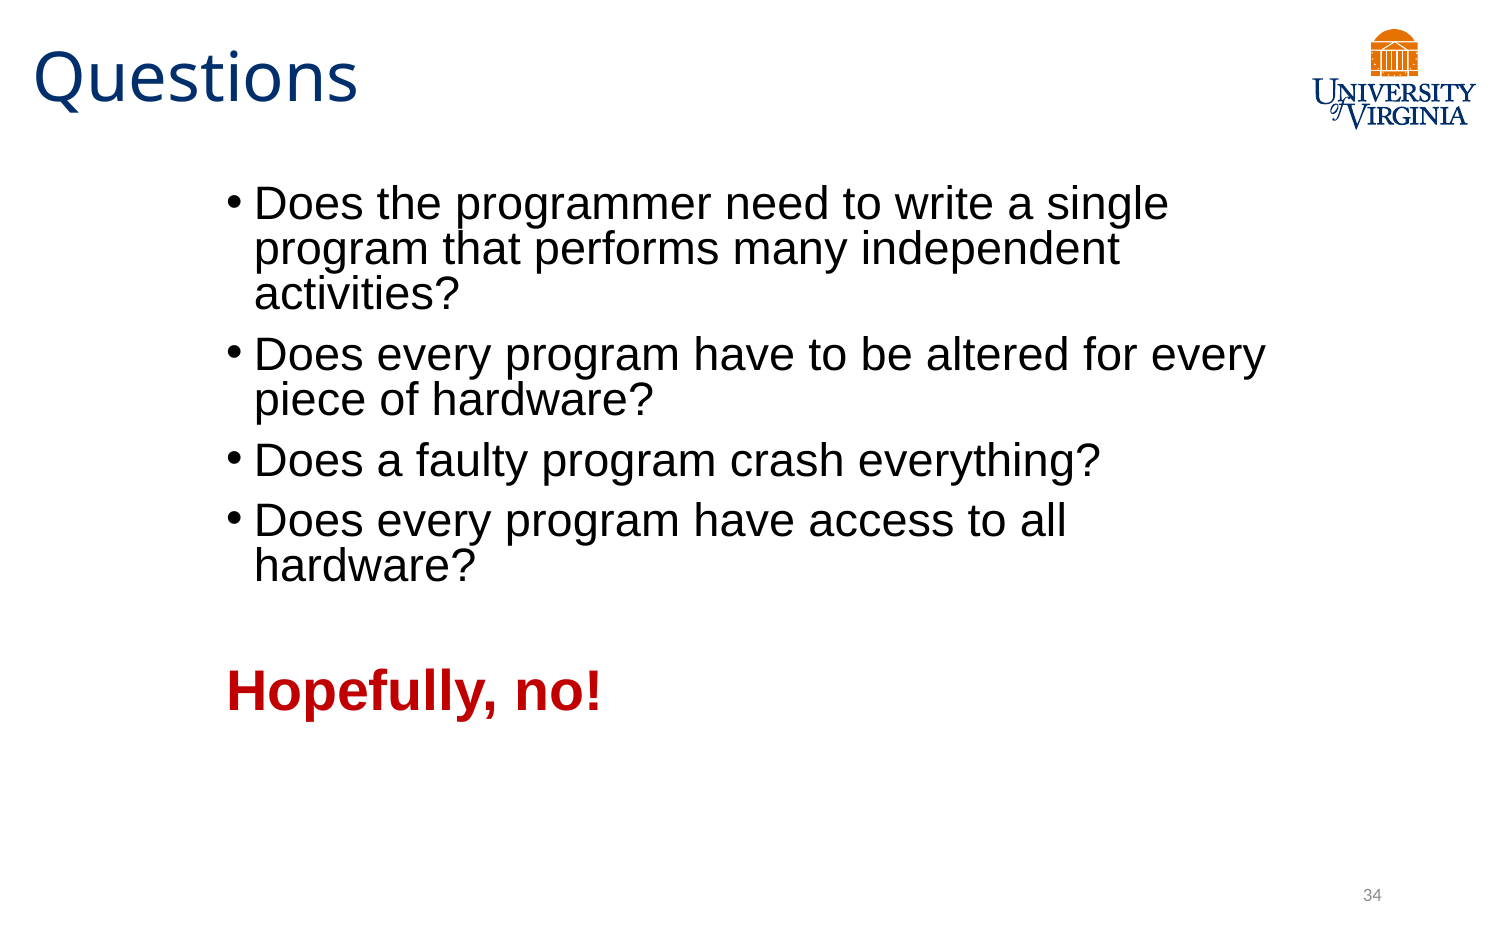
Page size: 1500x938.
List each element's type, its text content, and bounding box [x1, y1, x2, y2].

list Does the programmer need to write a single program that performs many independent activities? Does every program have to be altered for every piece of hardware? Does a faulty program crash everything? Does every program have access to all hardware? Hopefully, no! [210, 176, 1289, 845]
slide_number 34 [1059, 868, 1397, 919]
title Questions [17, 14, 1297, 145]
